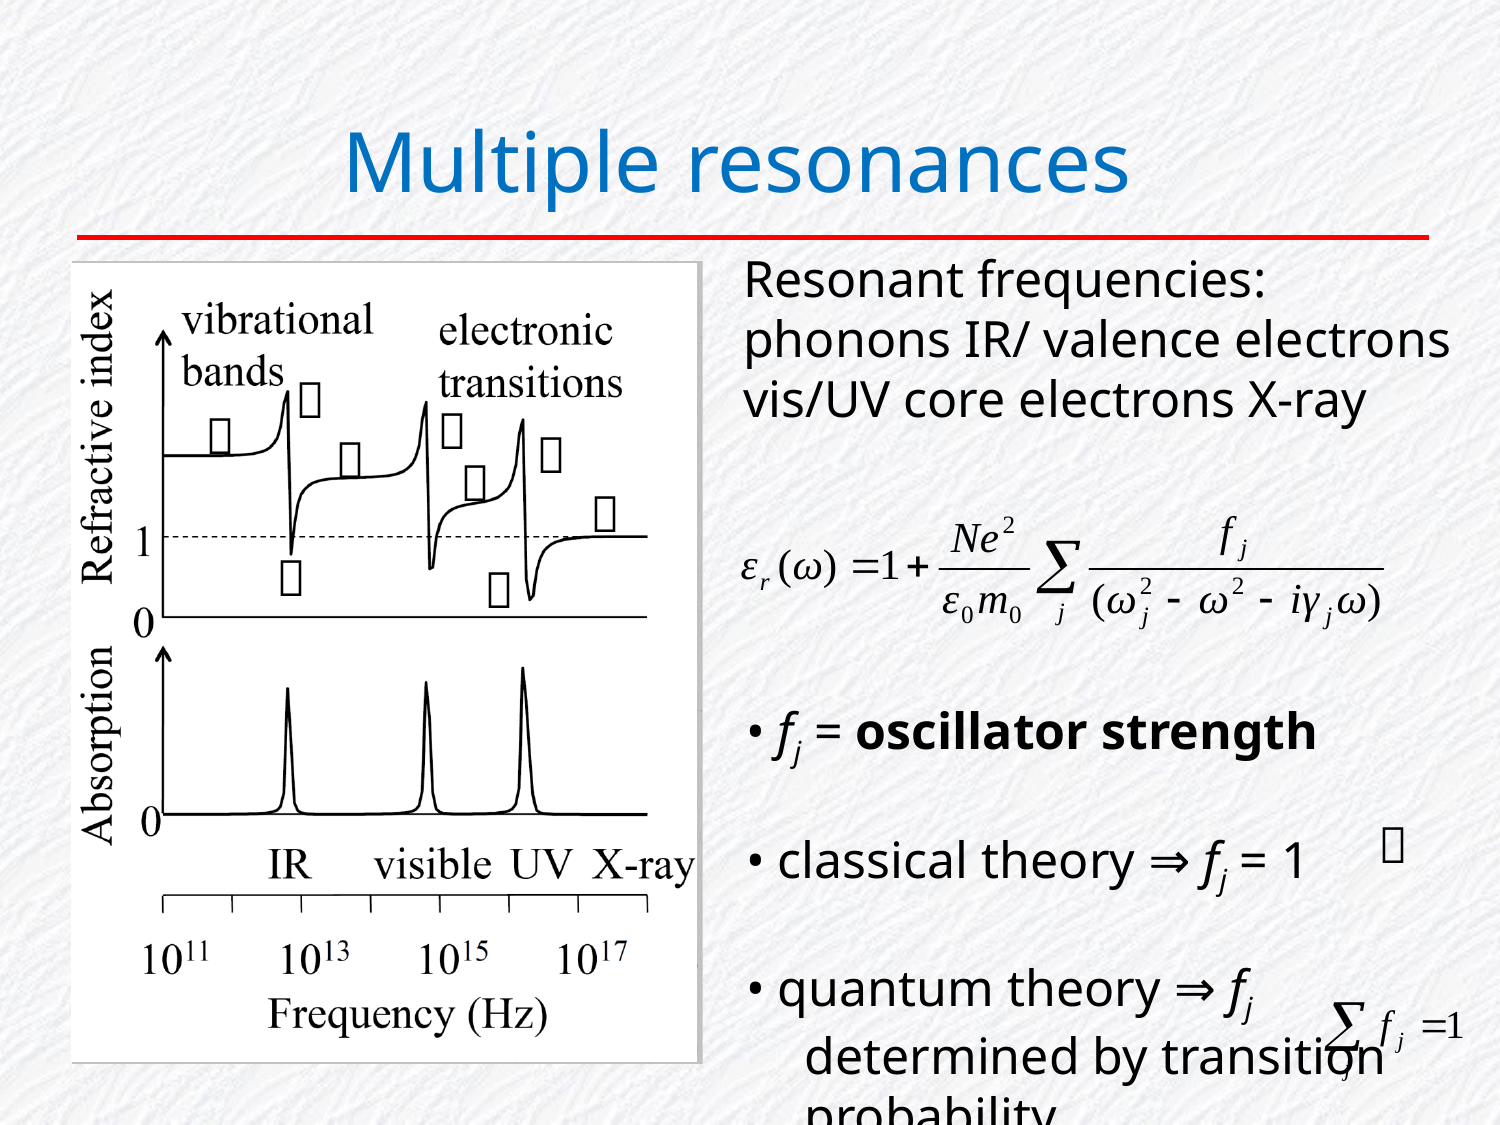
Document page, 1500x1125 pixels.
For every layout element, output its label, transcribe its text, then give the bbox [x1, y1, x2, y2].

text_box Resonant frequencies: phonons IR/ valence electrons vis/UV core electrons X-ray [728, 240, 1500, 436]
picture [0, 0, 1500, 1125]
text_box Multiple resonances [327, 101, 1147, 217]
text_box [733, 497, 1394, 641]
text_box  [1363, 805, 1424, 881]
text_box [1318, 995, 1469, 1089]
text_box • fj = oscillator strength • classical theory ⇒ fj = 1 • quantum theory ⇒ fj determined by transition probability, [731, 692, 1482, 1125]
